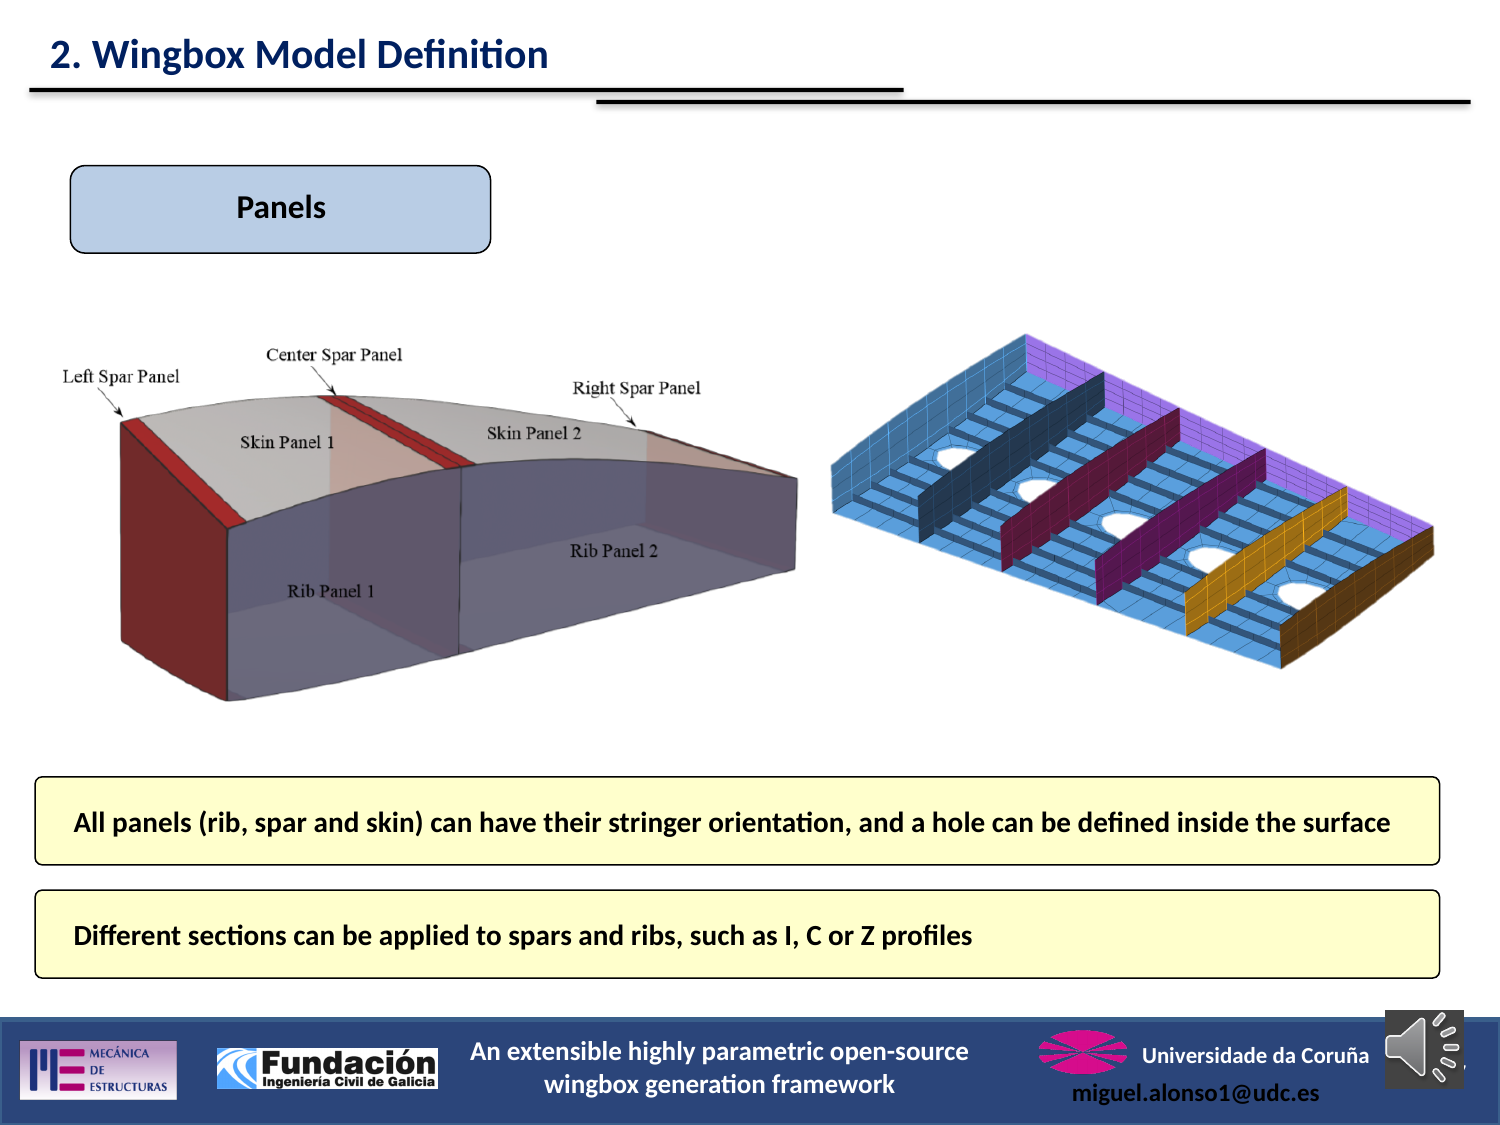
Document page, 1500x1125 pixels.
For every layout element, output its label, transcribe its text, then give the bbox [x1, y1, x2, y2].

picture [1384, 1009, 1465, 1090]
text_box All panels (rib, spar and skin) can have their stringer orientation, and a hole can be defined inside the surface [58, 795, 1419, 846]
picture [19, 1040, 177, 1100]
text_box Panels [35, 177, 528, 273]
text_box 2. Wingbox Model Definition [35, 19, 981, 84]
text_box [70, 165, 491, 177]
picture [217, 1048, 438, 1089]
picture [34, 328, 1456, 716]
picture [1037, 1029, 1136, 1075]
text_box [35, 776, 1440, 865]
text_box Different sections can be applied to spars and ribs, such as I, C or Z profiles [58, 909, 1335, 959]
text_box [35, 890, 1440, 979]
